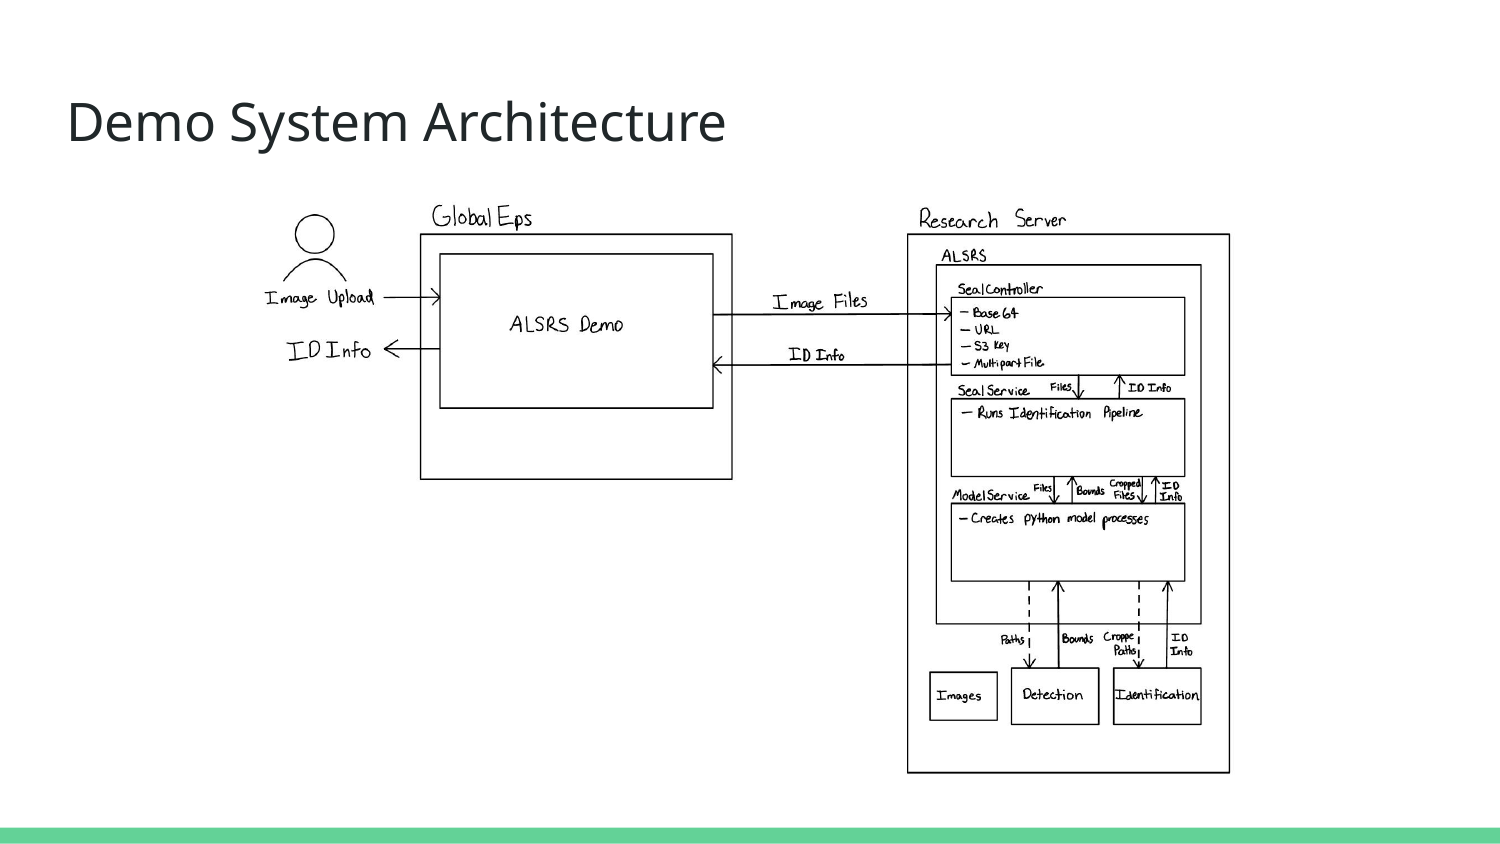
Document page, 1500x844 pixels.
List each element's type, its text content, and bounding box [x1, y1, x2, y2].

picture [247, 188, 1253, 801]
title Demo System Architecture [51, 72, 1449, 167]
